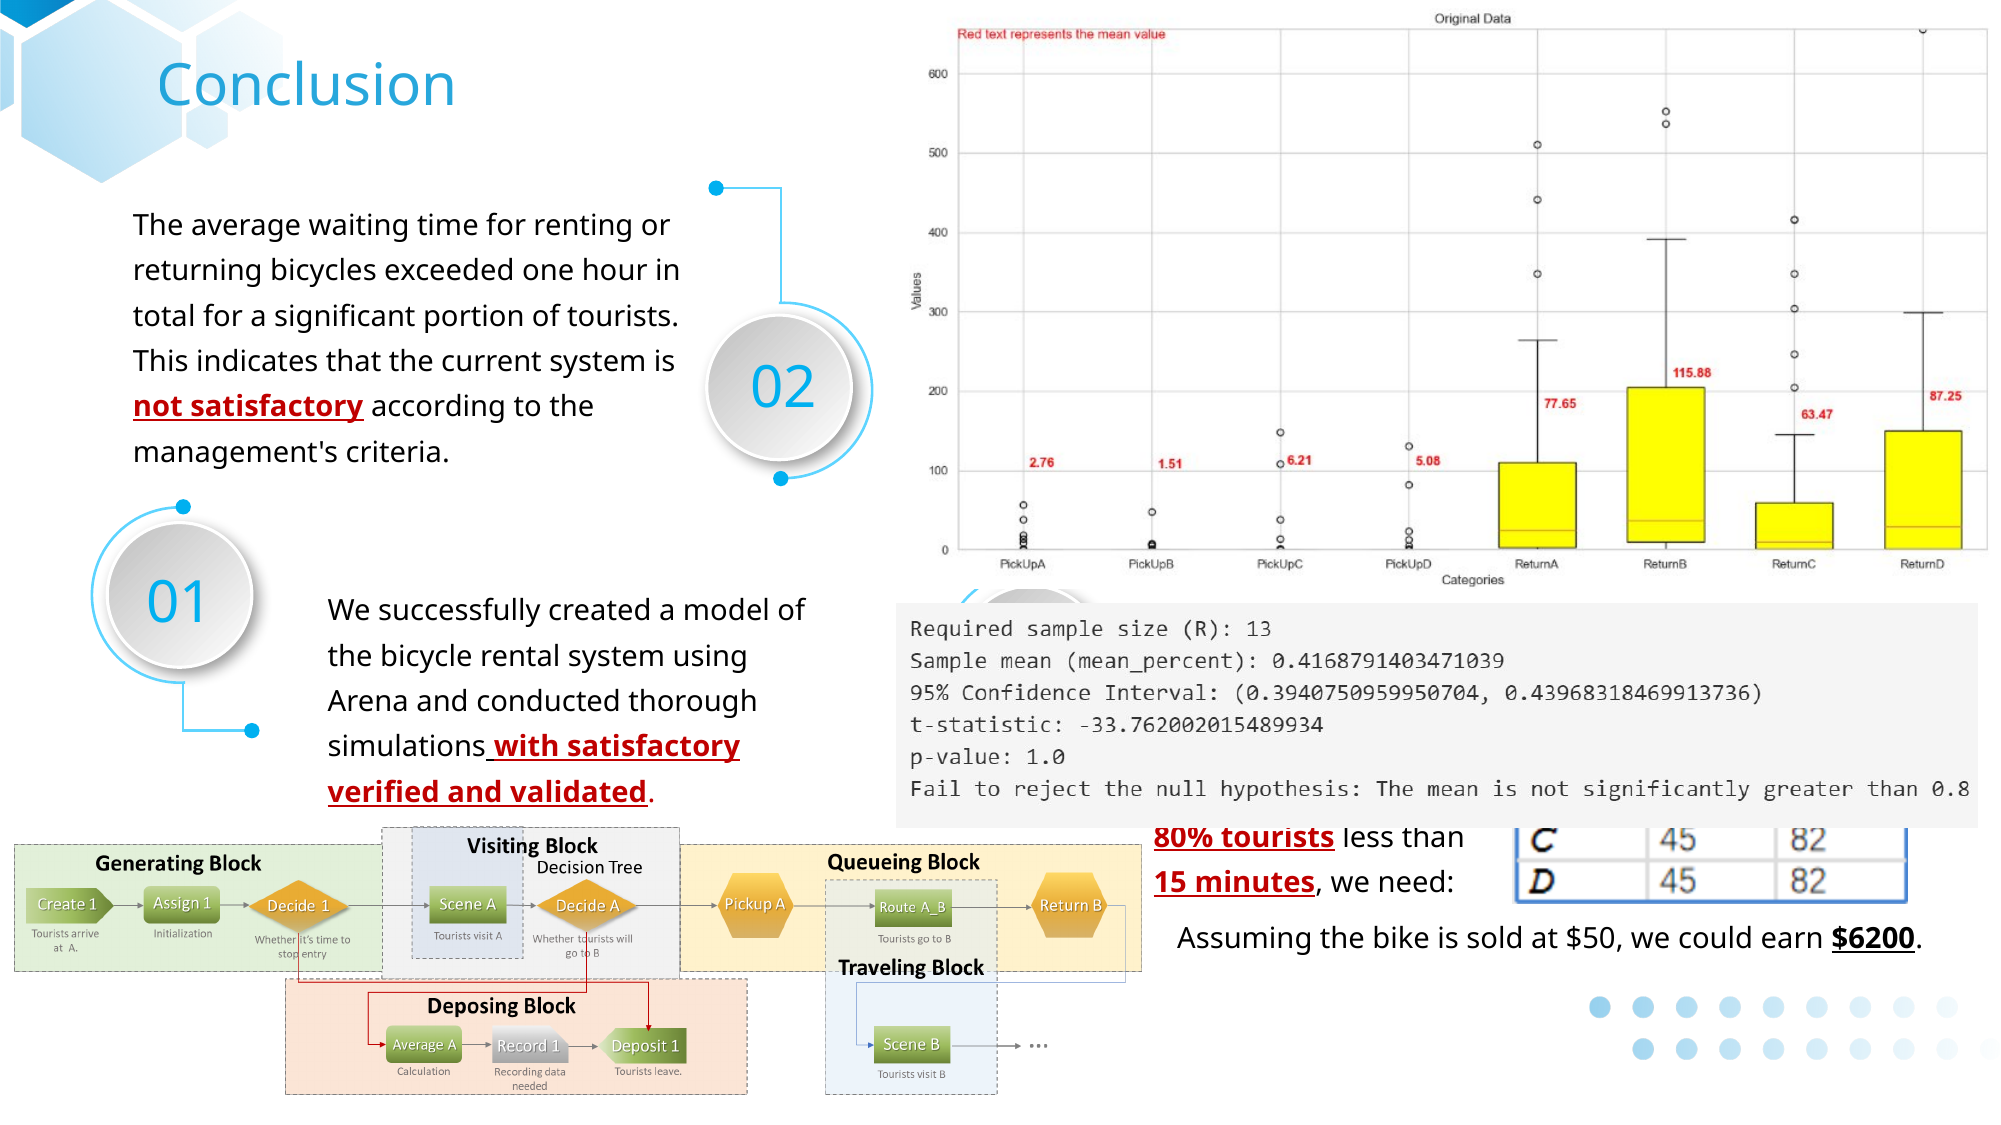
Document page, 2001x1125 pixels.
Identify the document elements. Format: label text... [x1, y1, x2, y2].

picture [14, 603, 1978, 1100]
text_box We successfully created a model of the bicycle rental system using Arena and conducted thorough simulations with satisfactory verified and validated. [312, 573, 831, 816]
text_box The average waiting time for renting or returning bicycles exceeded one hour in total for a significant portion of tourists. This indicates that the current system is not satisfactory according to the management's criteria. [117, 188, 696, 476]
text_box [942, 589, 1119, 603]
text_box Assuming the bike is sold at $50, we could earn $6200. [1162, 911, 2000, 962]
picture [909, 0, 2000, 589]
picture [1, 0, 282, 183]
text_box Conclusion [141, 39, 473, 125]
text_box To have the average waiting time of over 80% tourists less than 15 minutes, we need: [1142, 828, 1492, 906]
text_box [91, 499, 268, 739]
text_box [696, 180, 873, 487]
picture [1590, 997, 2000, 1060]
